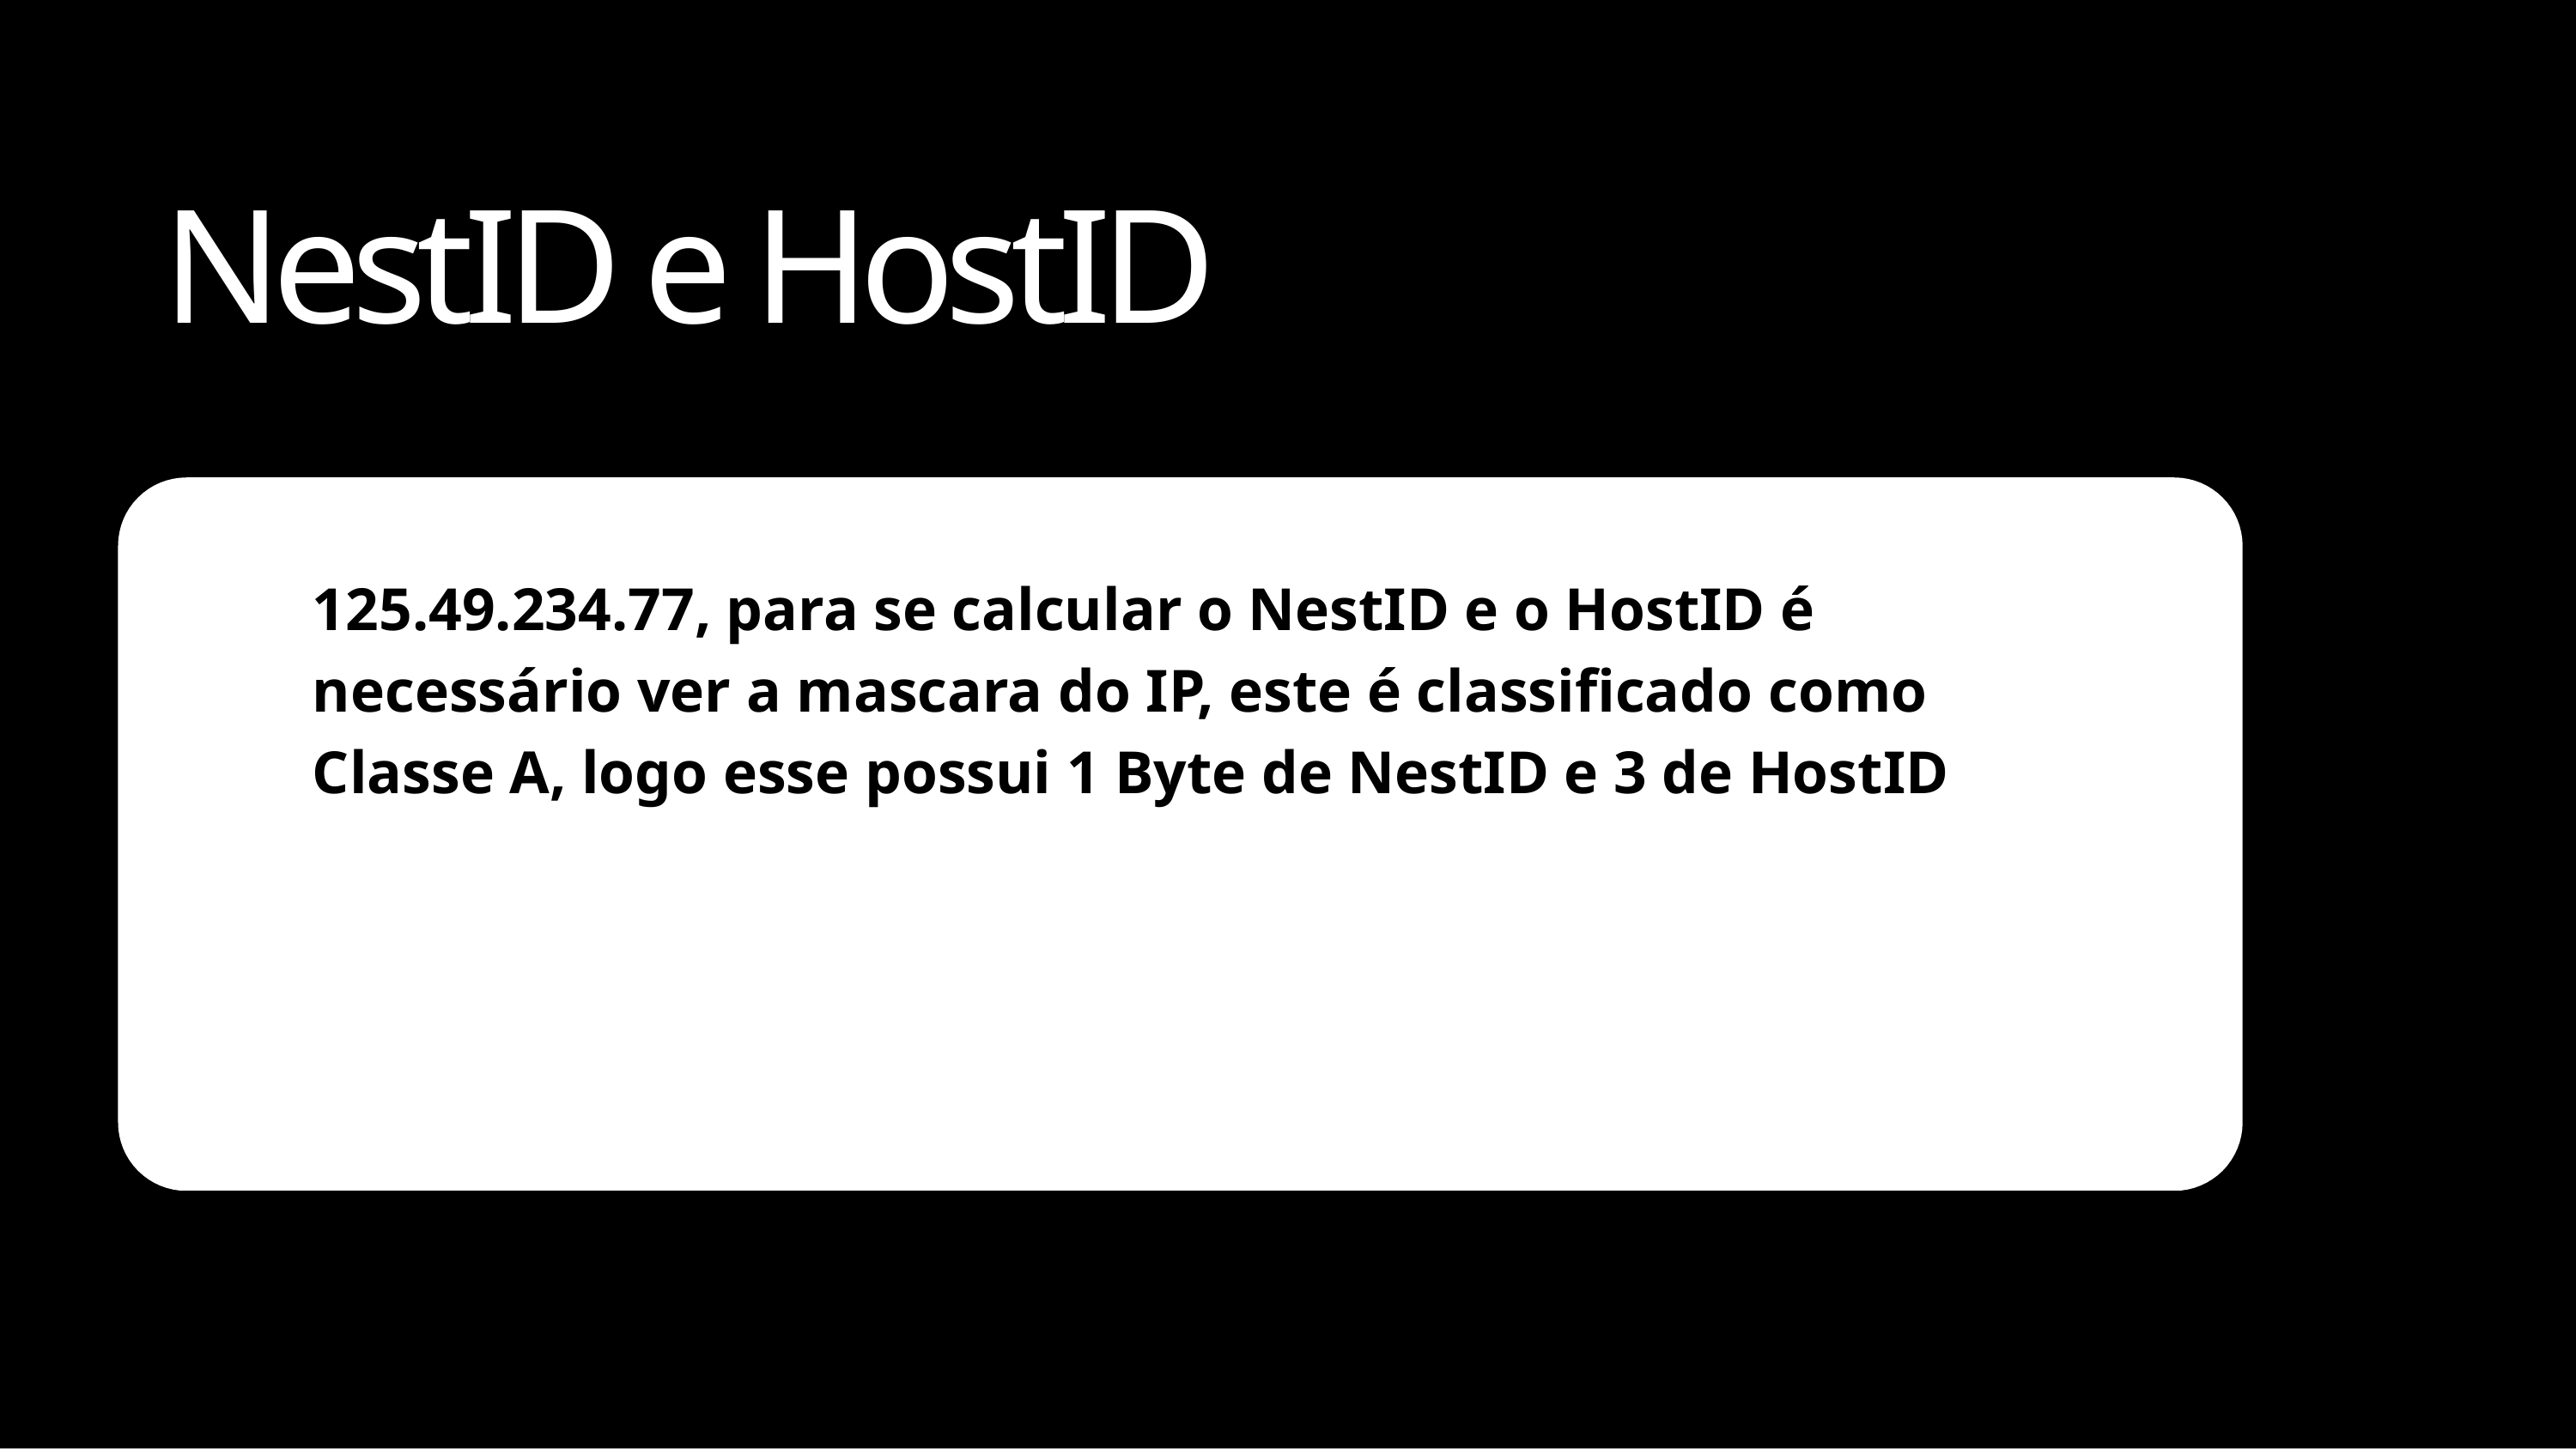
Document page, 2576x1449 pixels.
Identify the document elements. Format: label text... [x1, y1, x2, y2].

title NestID e HostID [161, 163, 2576, 408]
text_box 125.49.234.77, para se calcular o NestID e o HostID é necessário ver a mascara do IP, este é classificado como Classe A, logo esse possui 1 Byte de NestID e 3 de HostID [310, 559, 2104, 889]
text_box [118, 477, 2243, 1191]
